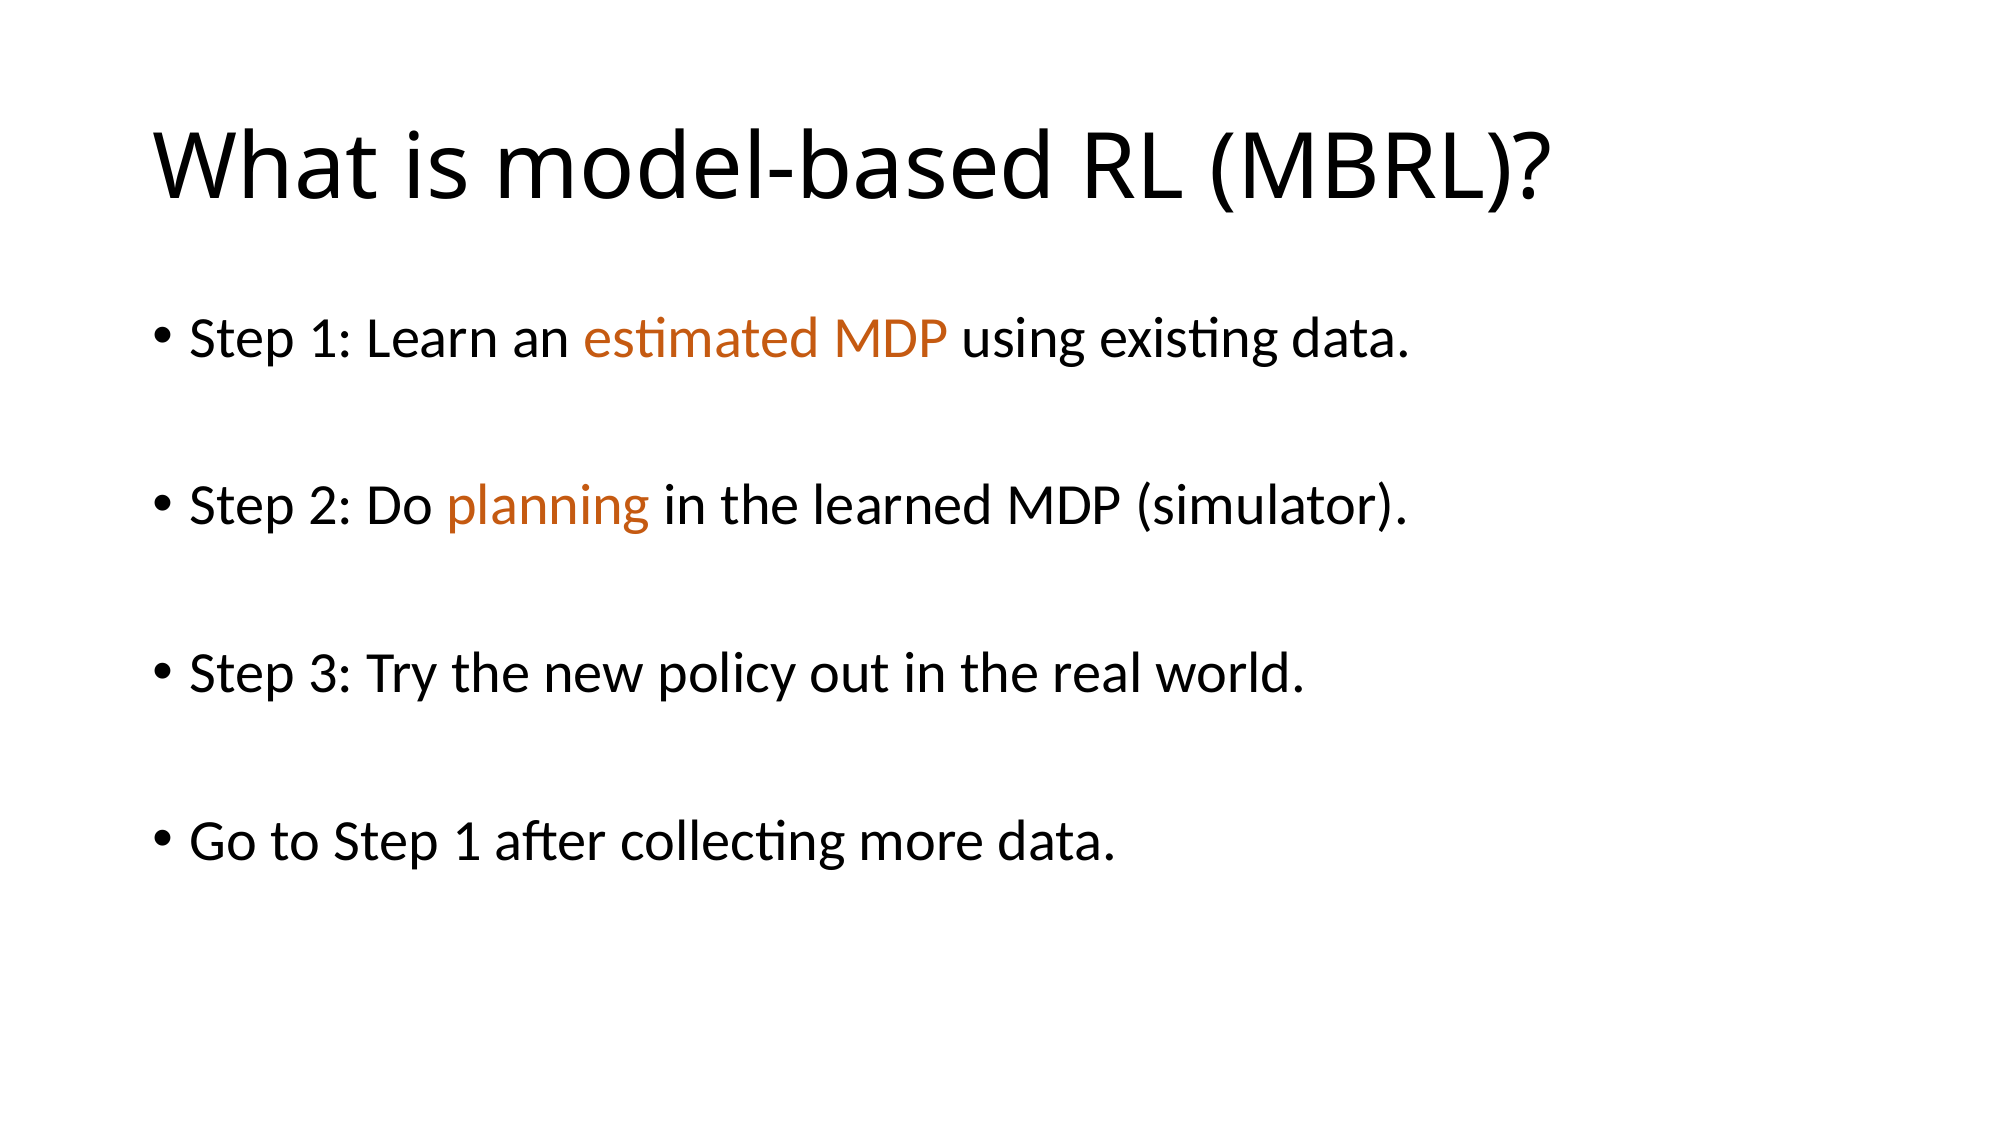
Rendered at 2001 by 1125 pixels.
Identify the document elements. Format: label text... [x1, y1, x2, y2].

title What is model-based RL (MBRL)? [137, 59, 1863, 278]
list Step 1: Learn an estimated MDP using existing data. Step 2: Do planning in the learned MDP (simulator). Step 3: Try the new policy out in the real world. Go to Step 1 after collecting more data. [137, 299, 1863, 1014]
